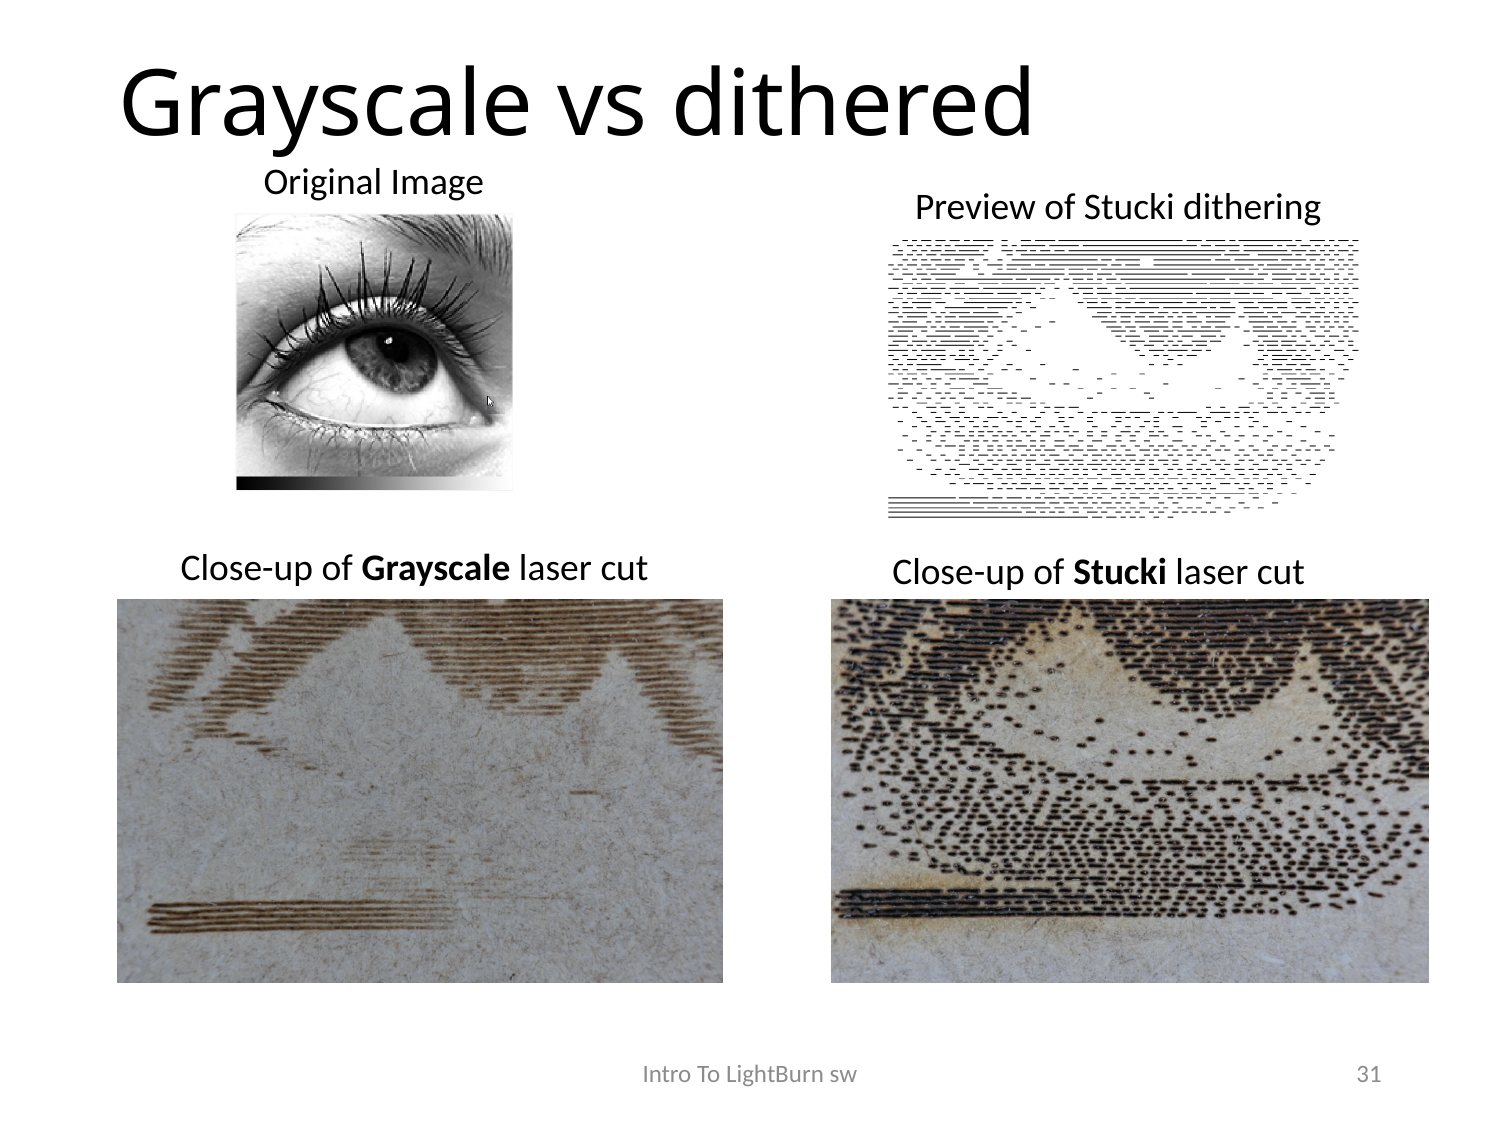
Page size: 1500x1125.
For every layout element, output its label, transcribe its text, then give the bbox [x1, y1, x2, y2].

text_box Close-up of Stucki laser cut [877, 539, 1321, 599]
slide_number 31 [1059, 1042, 1397, 1103]
picture [875, 239, 1362, 523]
title Grayscale vs dithered [103, 59, 1397, 153]
text_box Close-up of Grayscale laser cut [165, 535, 664, 596]
text_box Preview of Stucki dithering [900, 174, 1337, 235]
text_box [222, 150, 526, 491]
picture [831, 599, 1429, 983]
footer Intro To LightBurn sw [496, 1042, 1004, 1103]
picture [117, 599, 723, 983]
